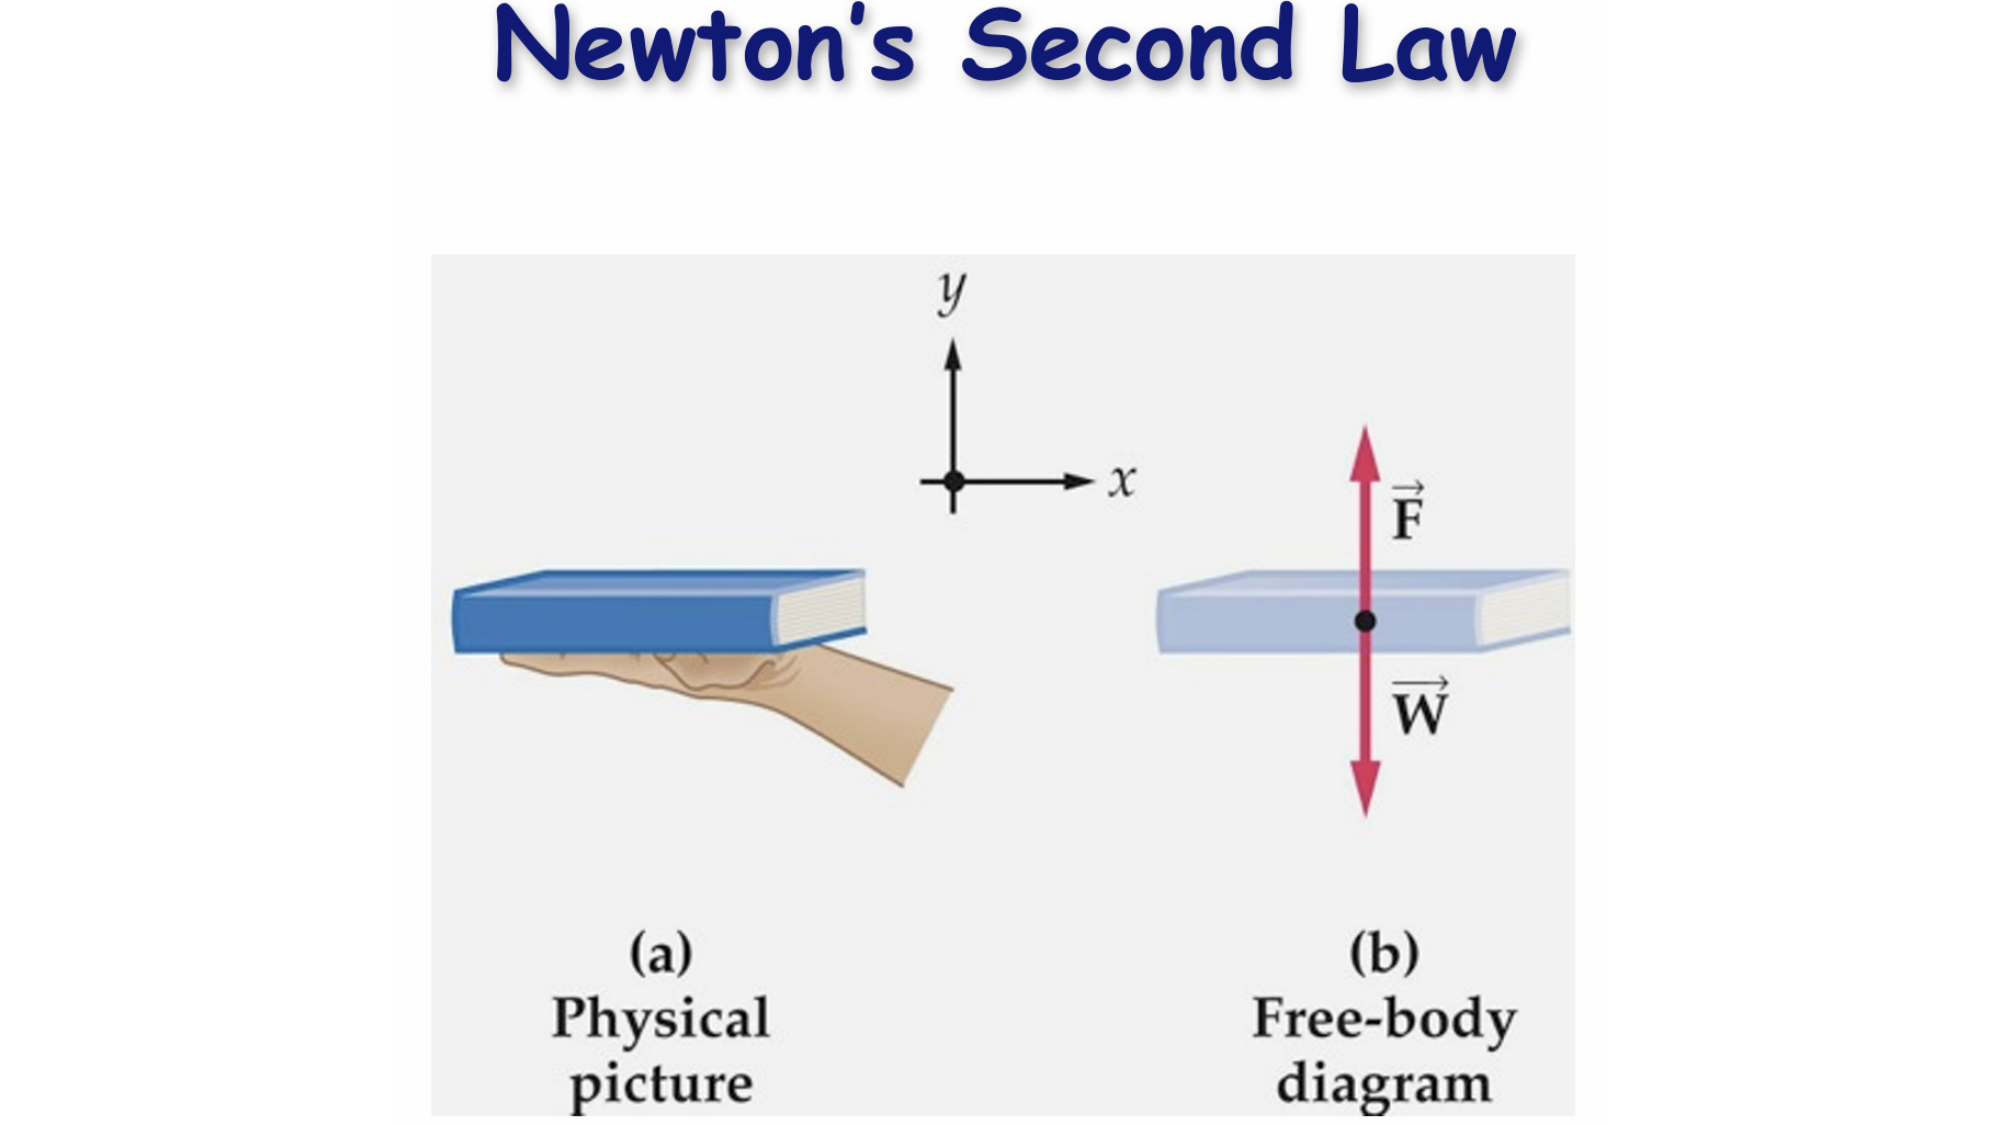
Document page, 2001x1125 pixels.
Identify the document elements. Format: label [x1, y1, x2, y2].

picture [394, 0, 1606, 1125]
